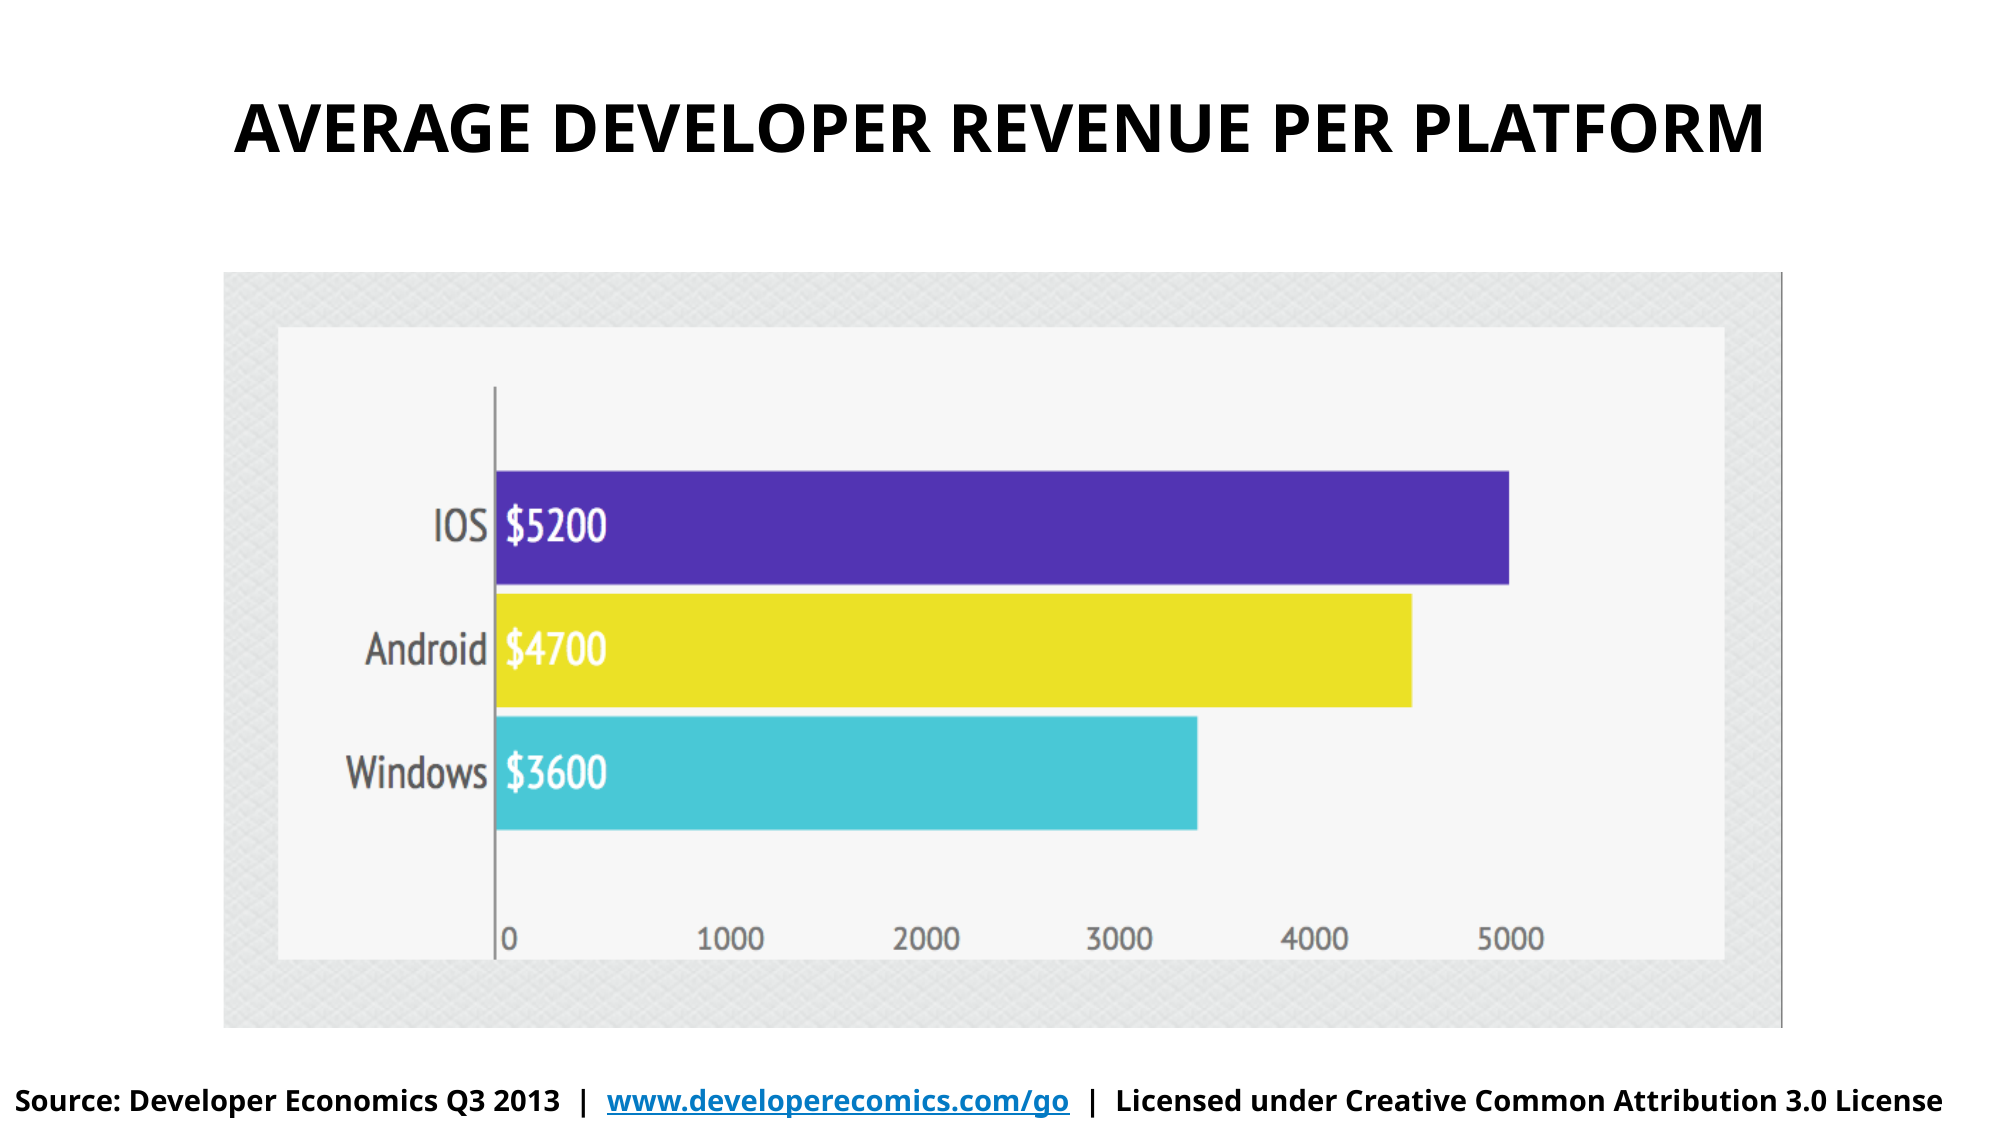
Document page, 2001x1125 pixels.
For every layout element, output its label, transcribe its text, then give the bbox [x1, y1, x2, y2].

title AVERAGE DEVELOPER REVENUE PER PLATFORM [71, 0, 1932, 262]
text_box Source: Developer Economics Q3 2013 | www.developerecomics.com/go | Licensed under Creative Common Attribution 3.0 License [0, 1074, 2000, 1125]
picture [223, 272, 1783, 1029]
